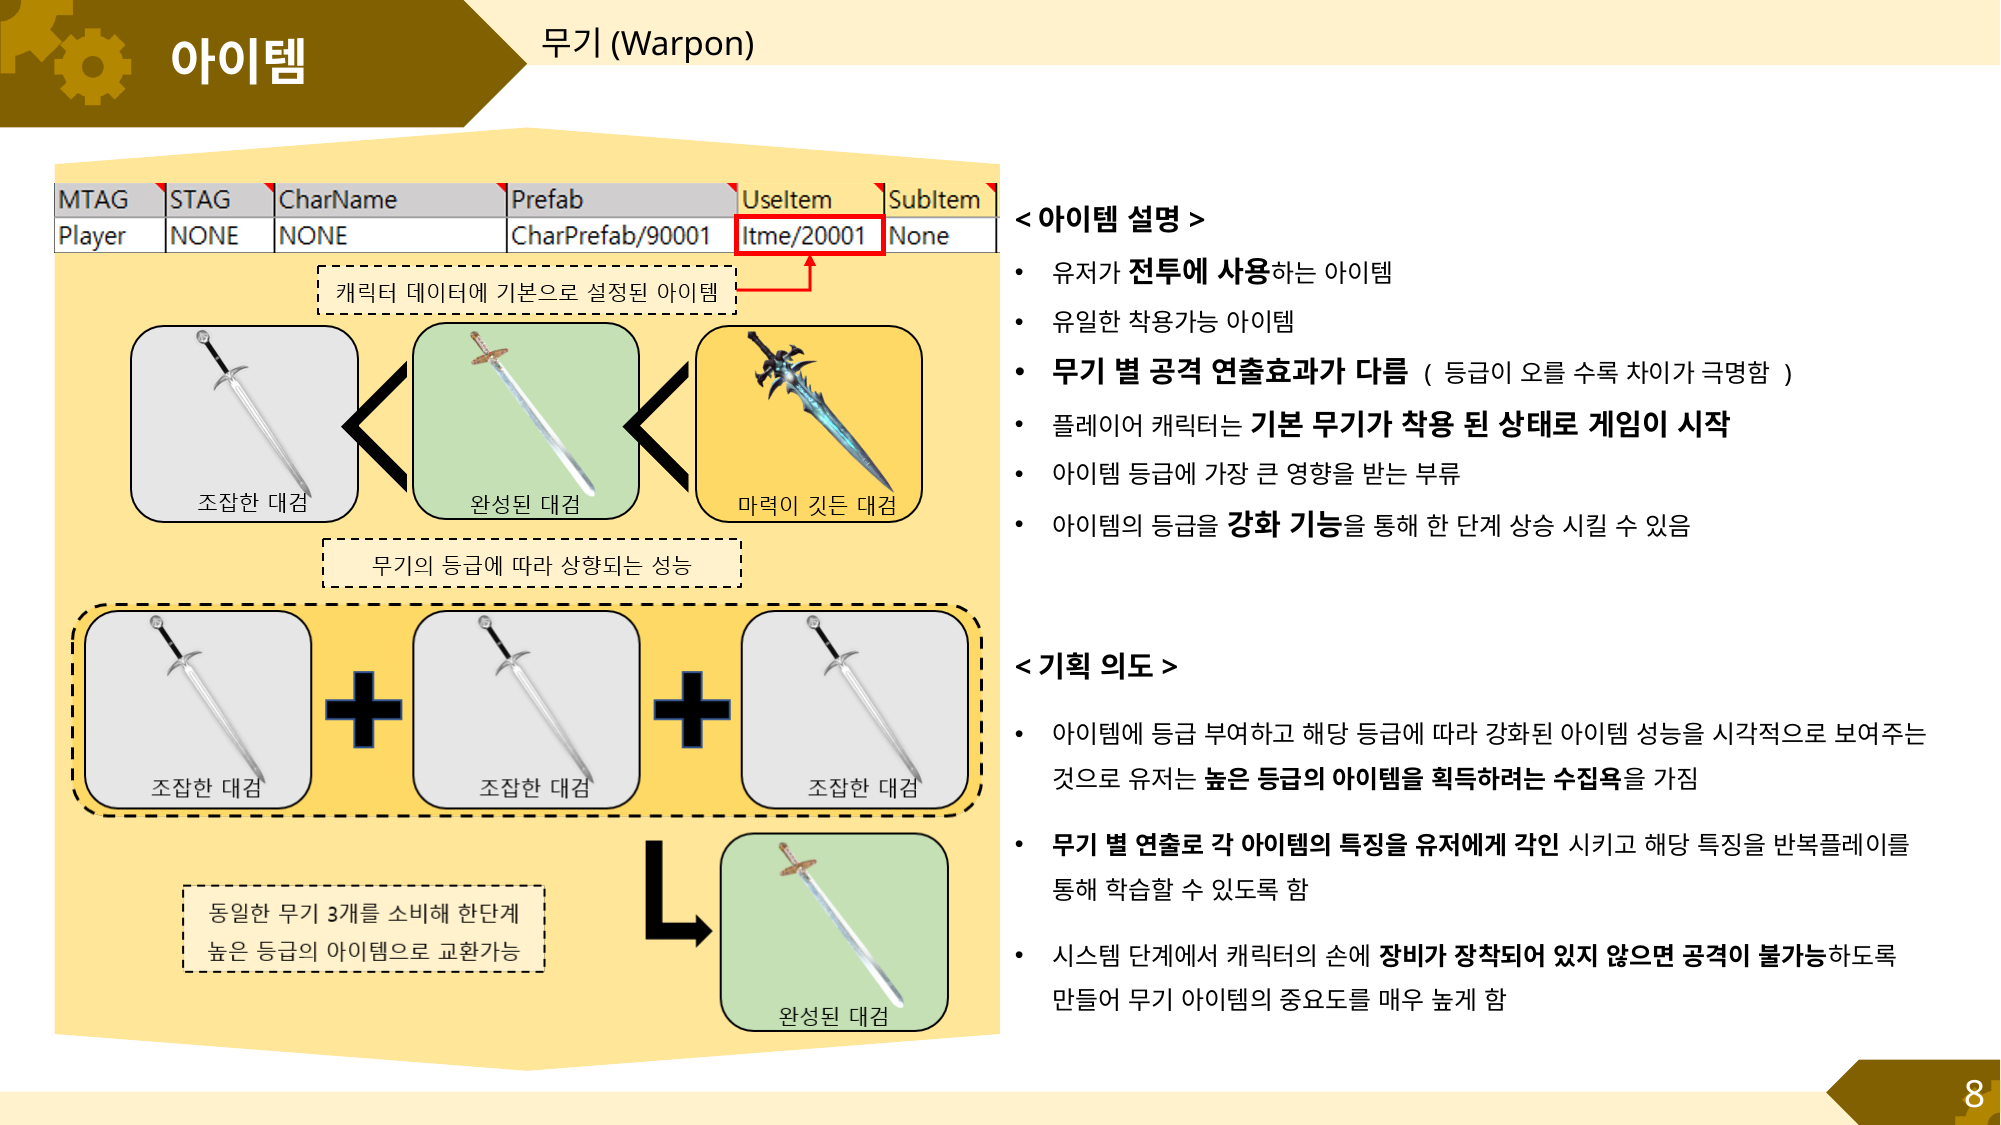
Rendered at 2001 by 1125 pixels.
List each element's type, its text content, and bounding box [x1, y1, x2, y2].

title 아이템 [17, 0, 462, 128]
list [71, 603, 983, 1043]
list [54, 183, 1000, 592]
list <기획 의도> 아이템에 등급 부여하고 해당 등급에 따라 강화된 아이템 성능을 시각적으로 보여주는 것으로 유저는 높은 등급의 아이템을 획득하려는 수집욕을 가짐 무기 별 연출로 각 아이템의 특징을 유저에게 각인 시키고 해당 특징을 반복플레이를 통해 학습할 수 있도록 함 시스템 단계에서 캐릭터의 손에 장비가 장착되어 있지 않으면 공격이 불가능하도록 만들어 무기 아이템의 중요도를 매우 높게 함 [999, 597, 1946, 1048]
list 무기(Warpon) [527, 0, 1946, 65]
slide_number 8 [1725, 1062, 2000, 1123]
list <아이템 설명> 유저가 전투에 사용하는 아이템 유일한 착용가능 아이템 무기 별 공격 연출효과가 다름 ( 등급이 오를 수록 차이가 극명함 ) 플레이어 캐릭터는 기본 무기가 착용 된 상태로 게임이 시작 아이템 등급에 가장 큰 영향을 받는 부류 아이템의 등급을 강화 기능을 통해 한 단계 상승 시킬 수 있음 [999, 148, 1946, 597]
